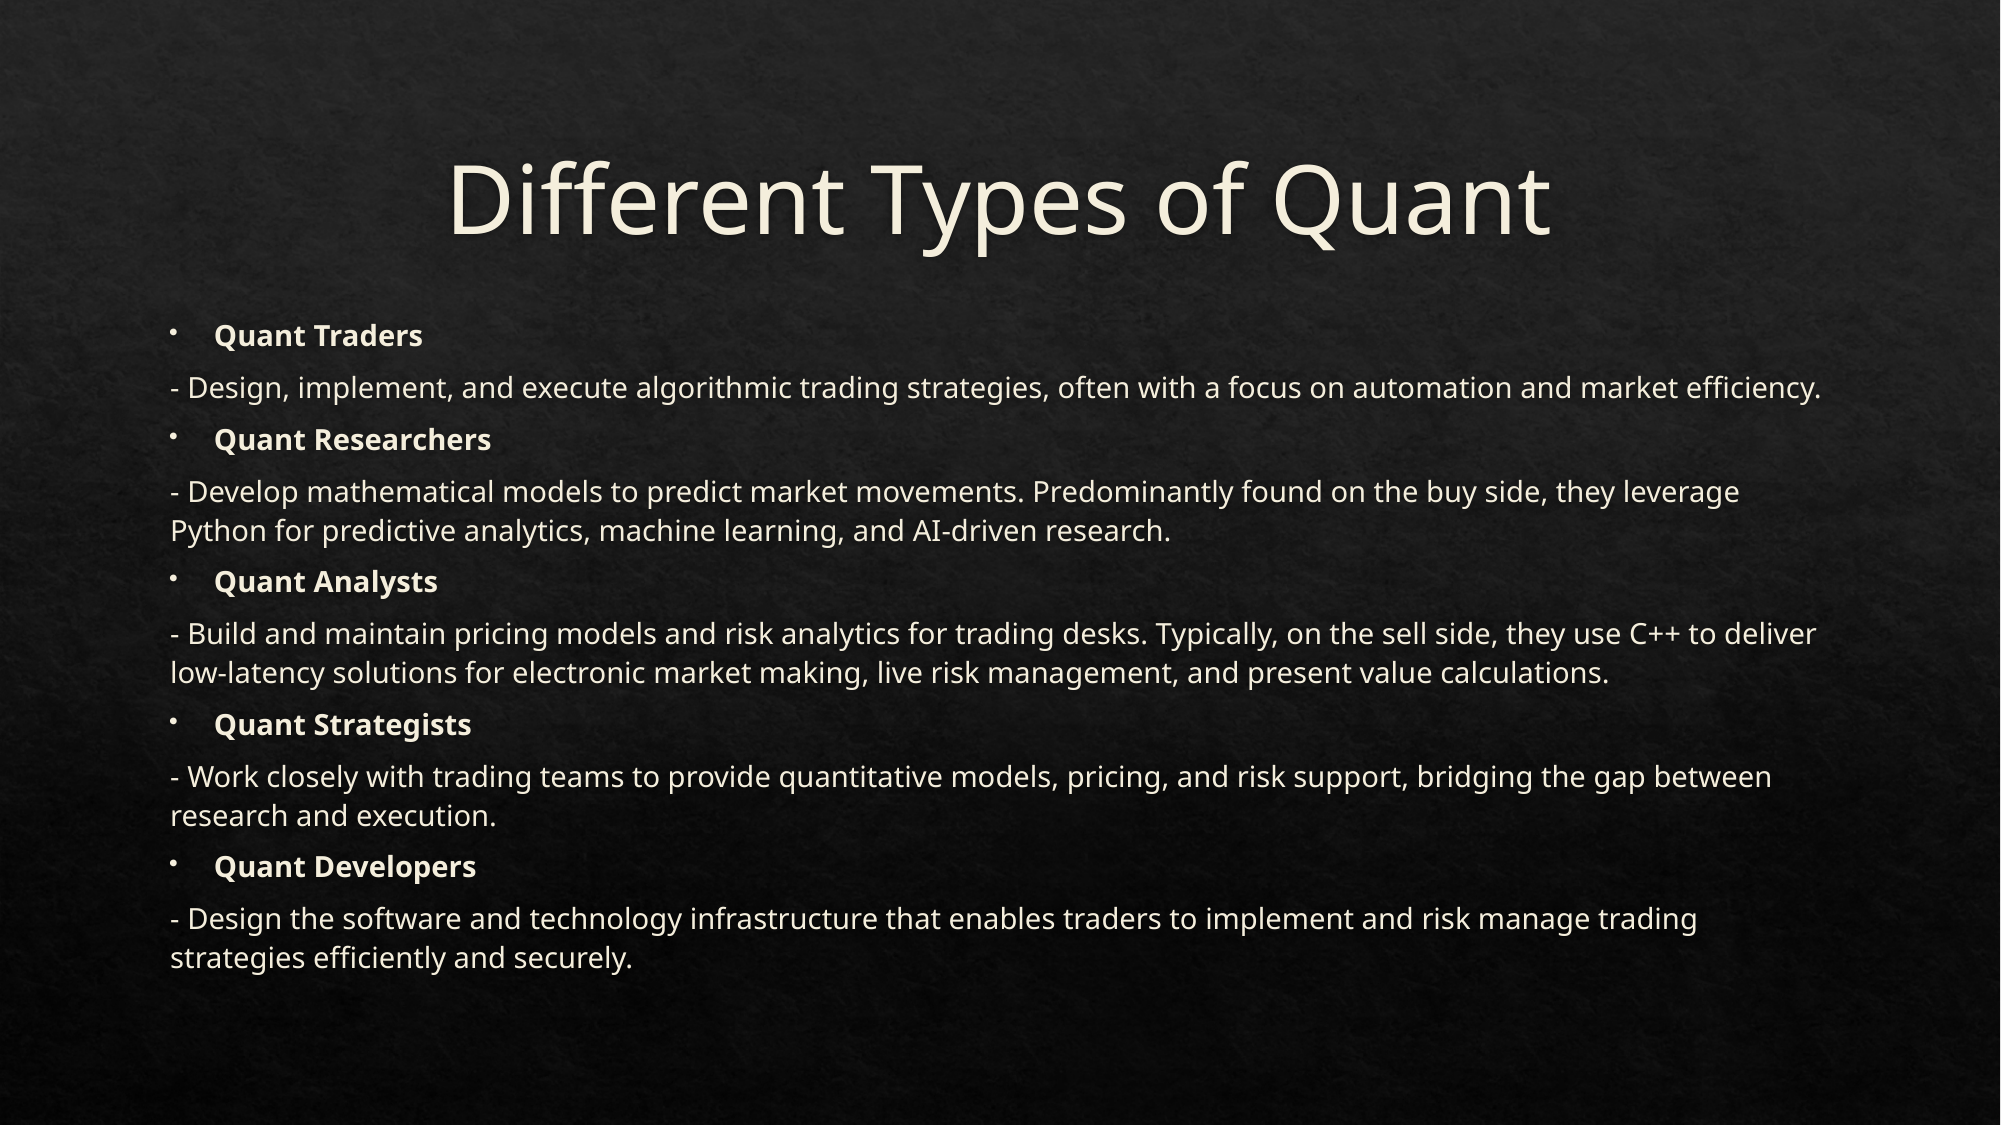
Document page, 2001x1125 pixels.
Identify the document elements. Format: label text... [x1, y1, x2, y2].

title Different Types of Quant [149, 99, 1849, 301]
list Quant Traders - Design, implement, and execute algorithmic trading strategies, often with a focus on automation and market efficiency. Quant Researchers - Develop mathematical models to predict market movements. Predominantly found on the buy side, they leverage Python for predictive analytics, machine learning, and AI-driven research. Quant Analysts - Build and maintain pricing models and risk analytics for trading desks. Typically, on the sell side, they use C++ to deliver low-latency solutions for electronic market making, live risk management, and present value calculations. Quant Strategists - Work closely with trading teams to provide quantitative models, pricing, and risk support, bridging the gap between research and execution. Quant Developers - Design the software and technology infrastructure that enables traders to implement and risk manage trading strategies efficiently and securely. [149, 306, 1849, 1025]
